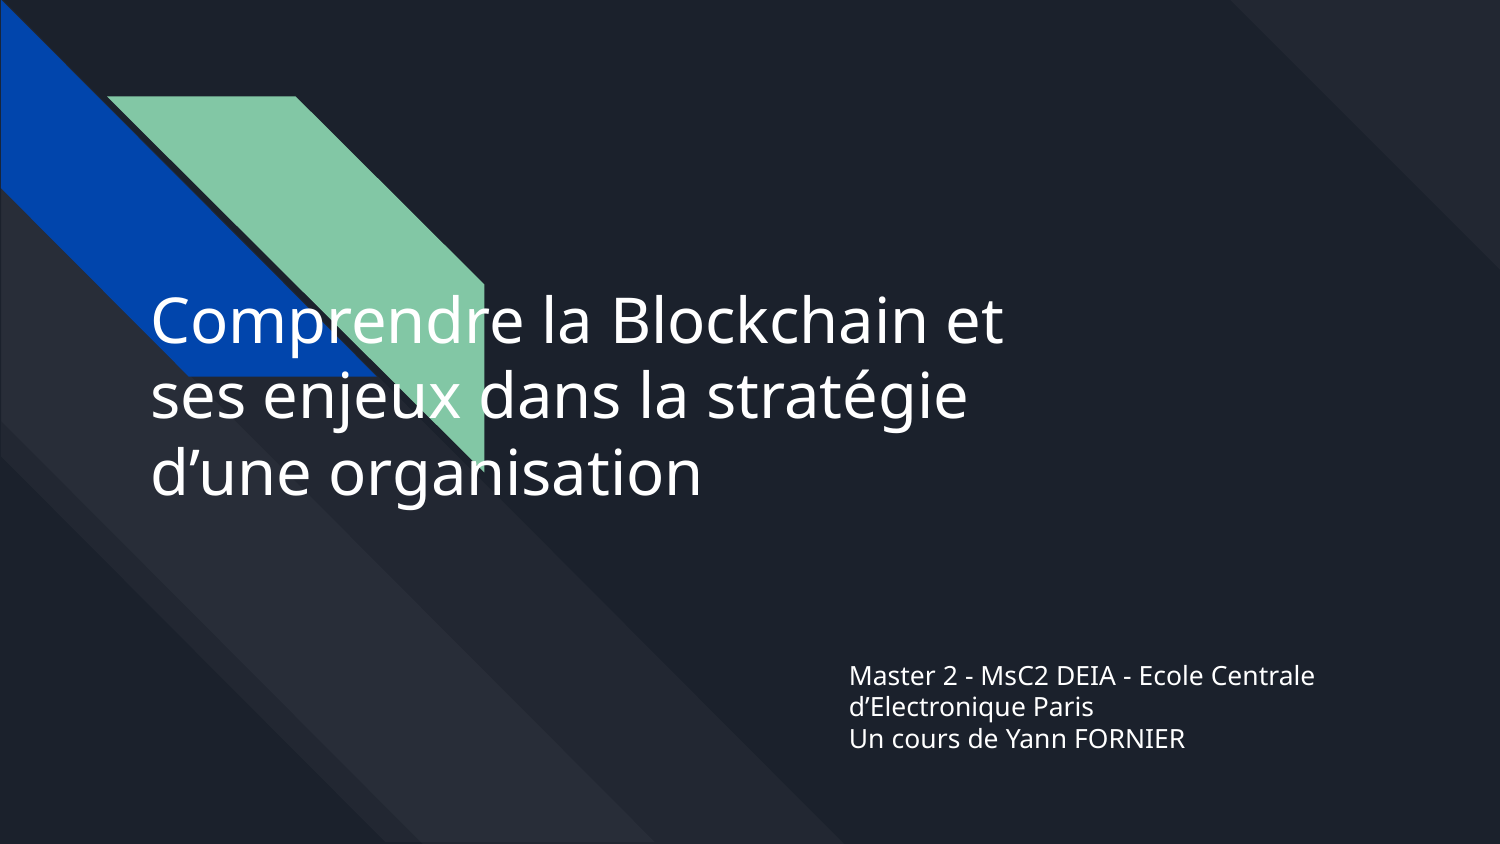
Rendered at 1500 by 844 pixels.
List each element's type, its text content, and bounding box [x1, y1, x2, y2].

subtitle Master 2 - MsC2 DEIA - Ecole Centrale d’Electronique Paris Un cours de Yann FORNIER [833, 643, 1404, 770]
title Comprendre la Blockchain et ses enjeux dans la stratégie d’une organisation [135, 264, 1066, 572]
